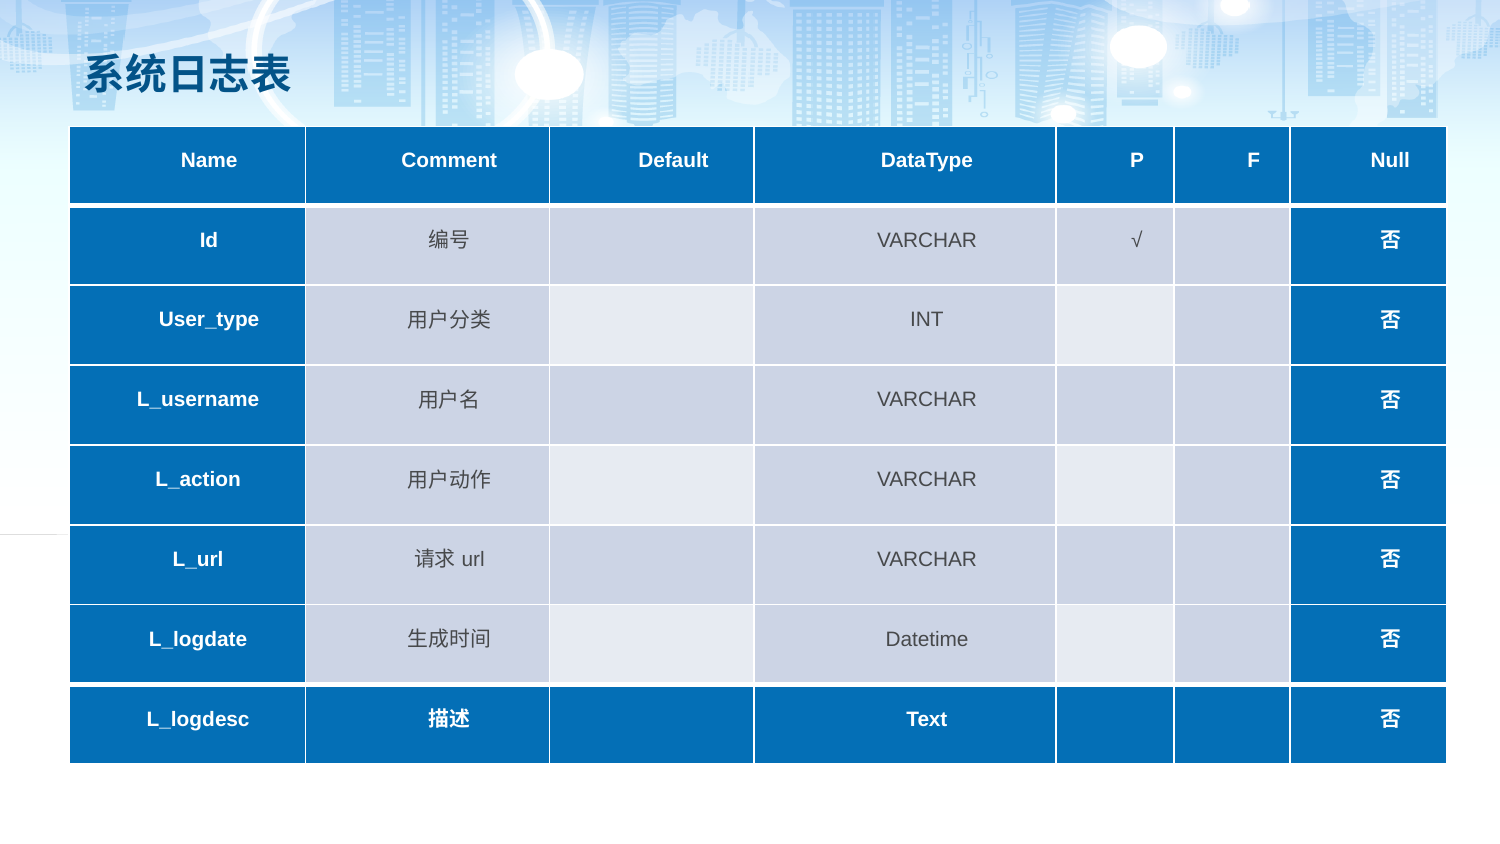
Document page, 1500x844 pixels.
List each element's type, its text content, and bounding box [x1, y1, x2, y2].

table_cell 否 [1291, 526, 1446, 604]
table_header DataType [755, 127, 1055, 203]
table_cell [1057, 366, 1173, 444]
table_cell [550, 687, 753, 763]
table_cell 否 [1291, 286, 1446, 364]
table_cell [550, 286, 753, 364]
table_cell VARCHAR [755, 366, 1055, 444]
table_cell [1057, 446, 1173, 524]
title 系统日志表 [68, 20, 1429, 106]
table_cell [1057, 605, 1173, 682]
table_cell [1057, 687, 1173, 763]
table_cell 否 [1291, 605, 1446, 682]
table_cell [550, 208, 753, 284]
table_cell [1057, 286, 1173, 364]
table_cell [1175, 446, 1289, 524]
table_cell [1175, 286, 1289, 364]
table_cell 请求url [306, 526, 549, 604]
table_cell [1175, 526, 1289, 604]
table_cell Text [755, 687, 1055, 763]
table_header Null [1291, 127, 1446, 203]
table_cell 否 [1291, 366, 1446, 444]
table_cell L_username [70, 366, 305, 444]
table_cell L_logdate [70, 605, 305, 682]
table_cell Id [70, 208, 305, 284]
picture [0, 0, 1500, 844]
table_cell 用户分类 [306, 286, 549, 364]
table_header P [1057, 127, 1173, 203]
table_cell VARCHAR [755, 208, 1055, 284]
table_cell User_type [70, 286, 305, 364]
table_cell [1175, 687, 1289, 763]
table_cell 否 [1291, 208, 1446, 284]
table_cell 编号 [306, 208, 549, 284]
table_cell [1175, 605, 1289, 682]
table_cell [550, 446, 753, 524]
table_cell Datetime [755, 605, 1055, 682]
table_cell 描述 [306, 687, 549, 763]
table_cell VARCHAR [755, 446, 1055, 524]
table_cell 否 [1291, 446, 1446, 524]
table_header F [1175, 127, 1289, 203]
table_header Name [70, 127, 305, 203]
table_cell L_action [70, 446, 305, 524]
table_cell 生成时间 [306, 605, 549, 682]
table_cell 用户动作 [306, 446, 549, 524]
table_cell INT [755, 286, 1055, 364]
table_cell L_logdesc [70, 687, 305, 763]
table_header Comment [306, 127, 549, 203]
table_cell [550, 605, 753, 682]
table_cell [1175, 366, 1289, 444]
table_cell 用户名 [306, 366, 549, 444]
table_cell 否 [1291, 687, 1446, 763]
table_cell L_url [70, 526, 305, 604]
table_cell [1175, 208, 1289, 284]
table_cell [550, 526, 753, 604]
table_cell [1057, 526, 1173, 604]
table_cell VARCHAR [755, 526, 1055, 604]
table_cell [550, 366, 753, 444]
table_cell √ [1057, 208, 1173, 284]
table_header Default [550, 127, 753, 203]
